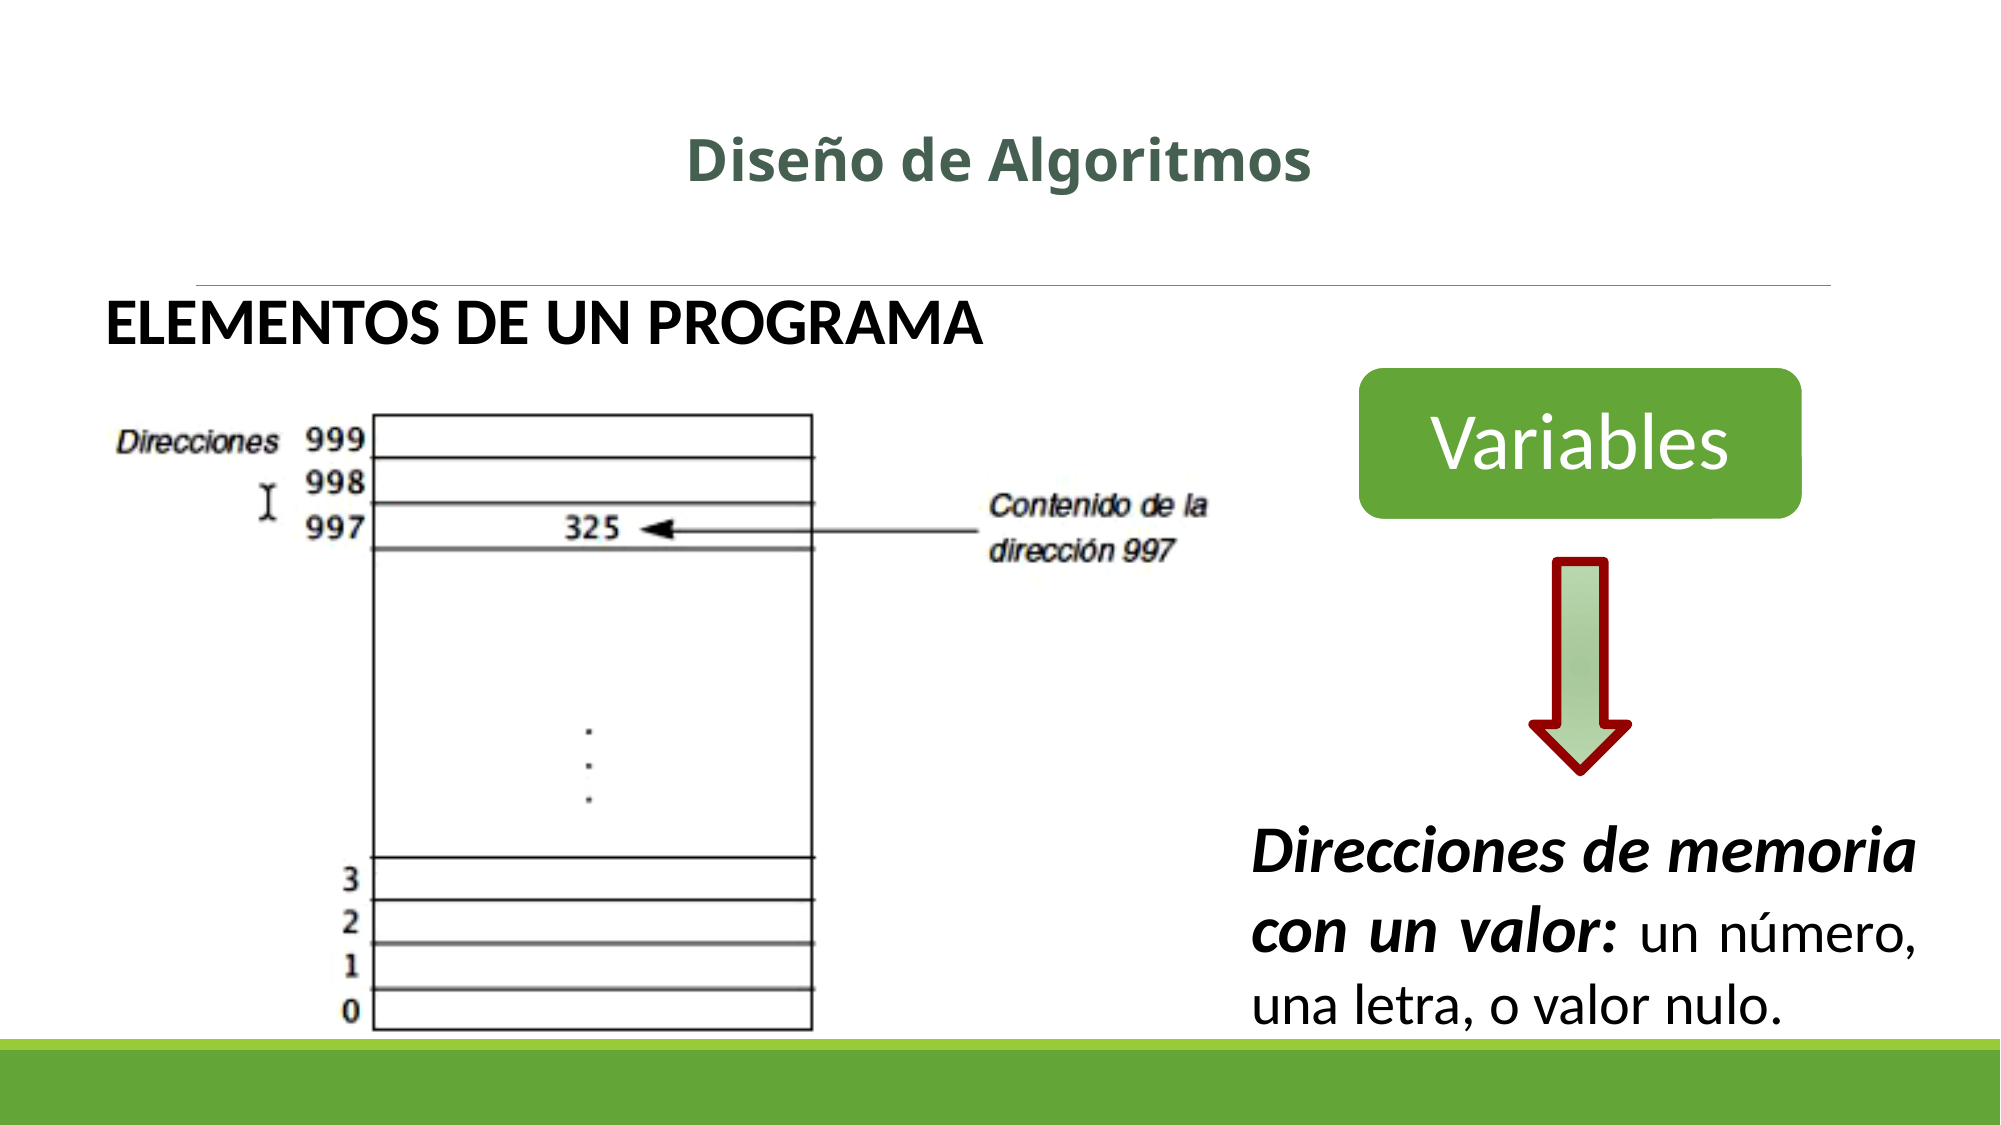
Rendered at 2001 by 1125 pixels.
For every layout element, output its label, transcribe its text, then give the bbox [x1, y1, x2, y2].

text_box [1357, 366, 1804, 521]
text_box [1532, 560, 1629, 773]
text_box Diseño de Algoritmos [325, 122, 1675, 194]
text_box Direcciones de memoria con un valor: un número, una letra, o valor nulo. [1236, 798, 1934, 1044]
picture [99, 407, 1211, 1037]
text_box ELEMENTOS DE UN PROGRAMA [90, 270, 1250, 366]
